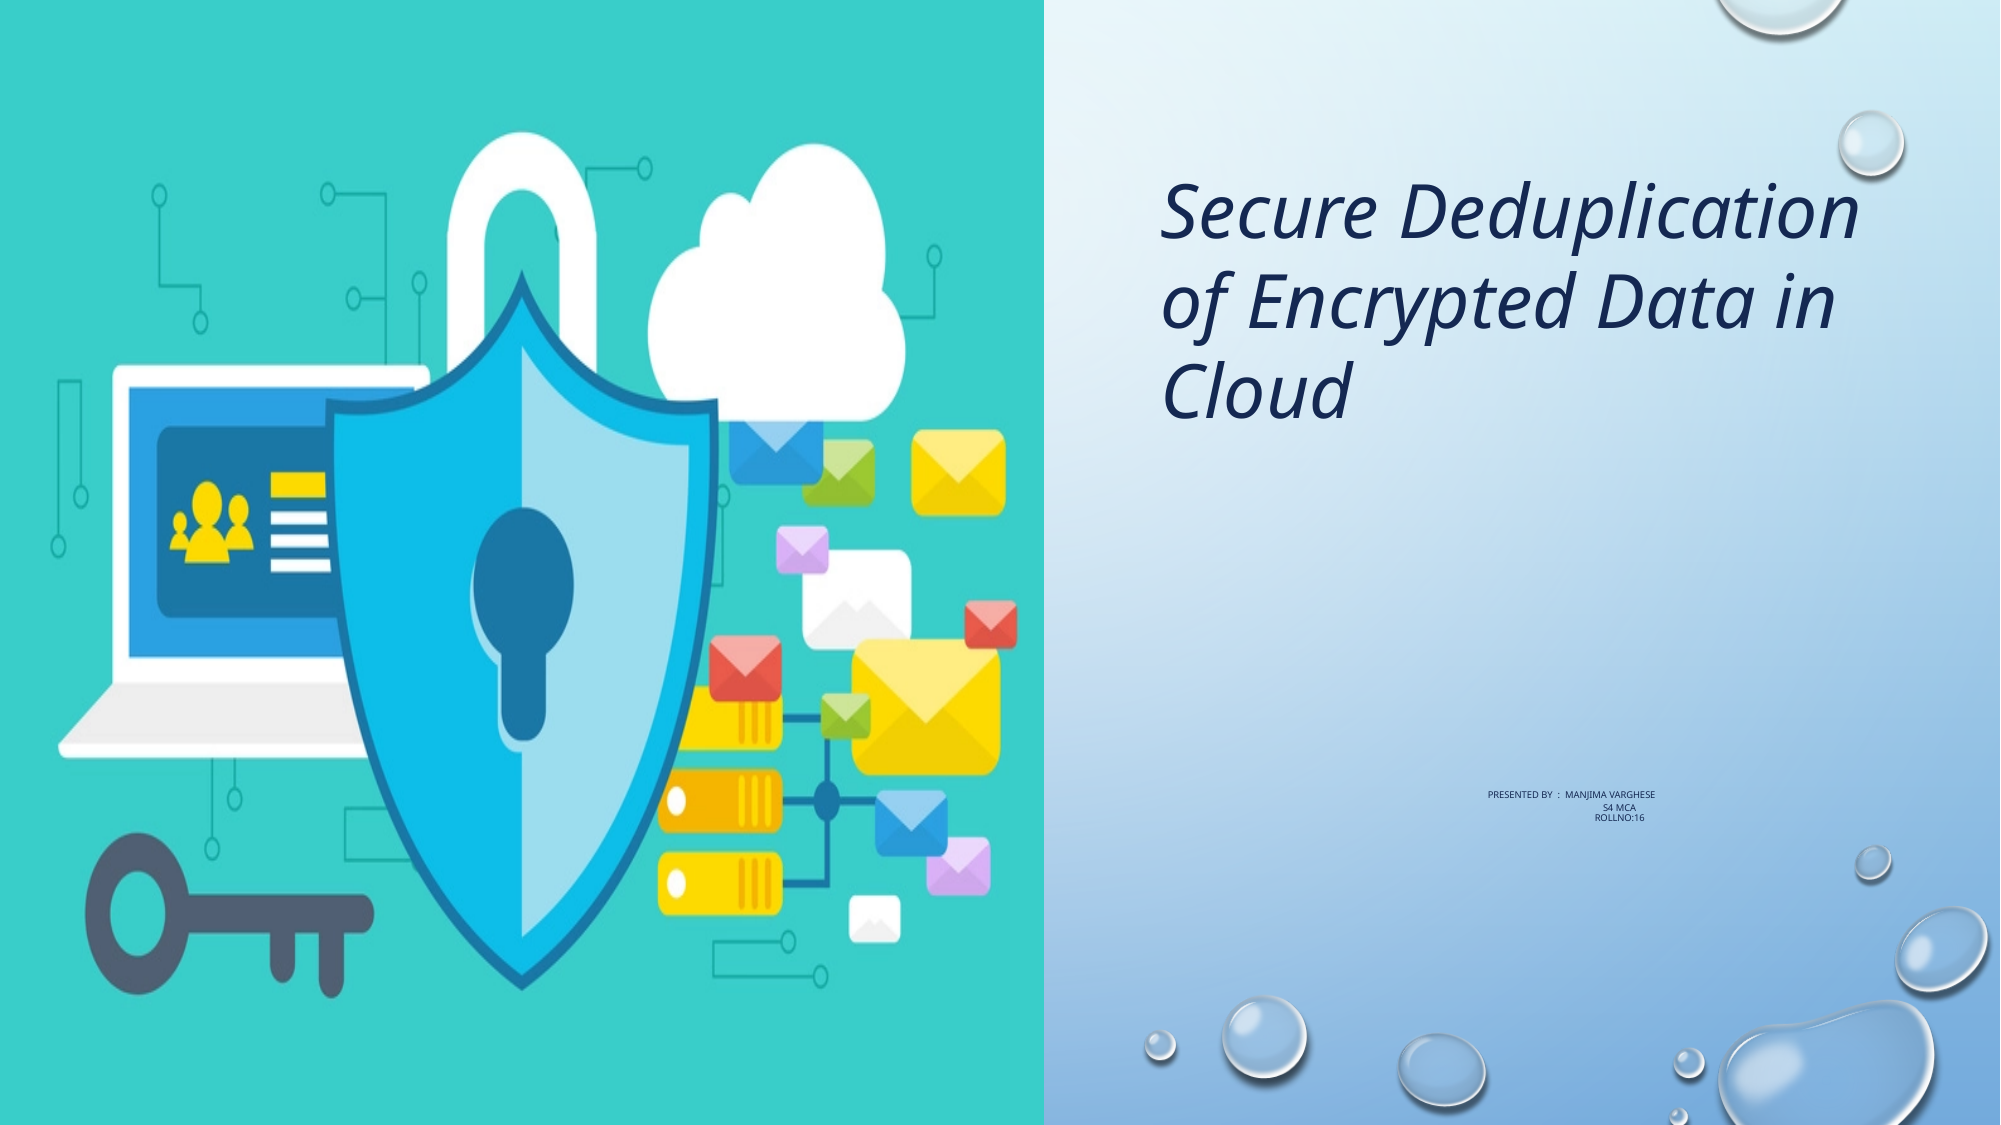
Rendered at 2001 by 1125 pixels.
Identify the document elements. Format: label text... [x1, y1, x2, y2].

picture [0, 0, 2000, 1125]
text_box Secure Deduplication of Encrypted Data in Cloud [1146, 155, 1880, 531]
title PRESENTED BY : MANJIMA VARGHESE S4 MCA ROLLNO:16 [1134, 681, 1943, 842]
